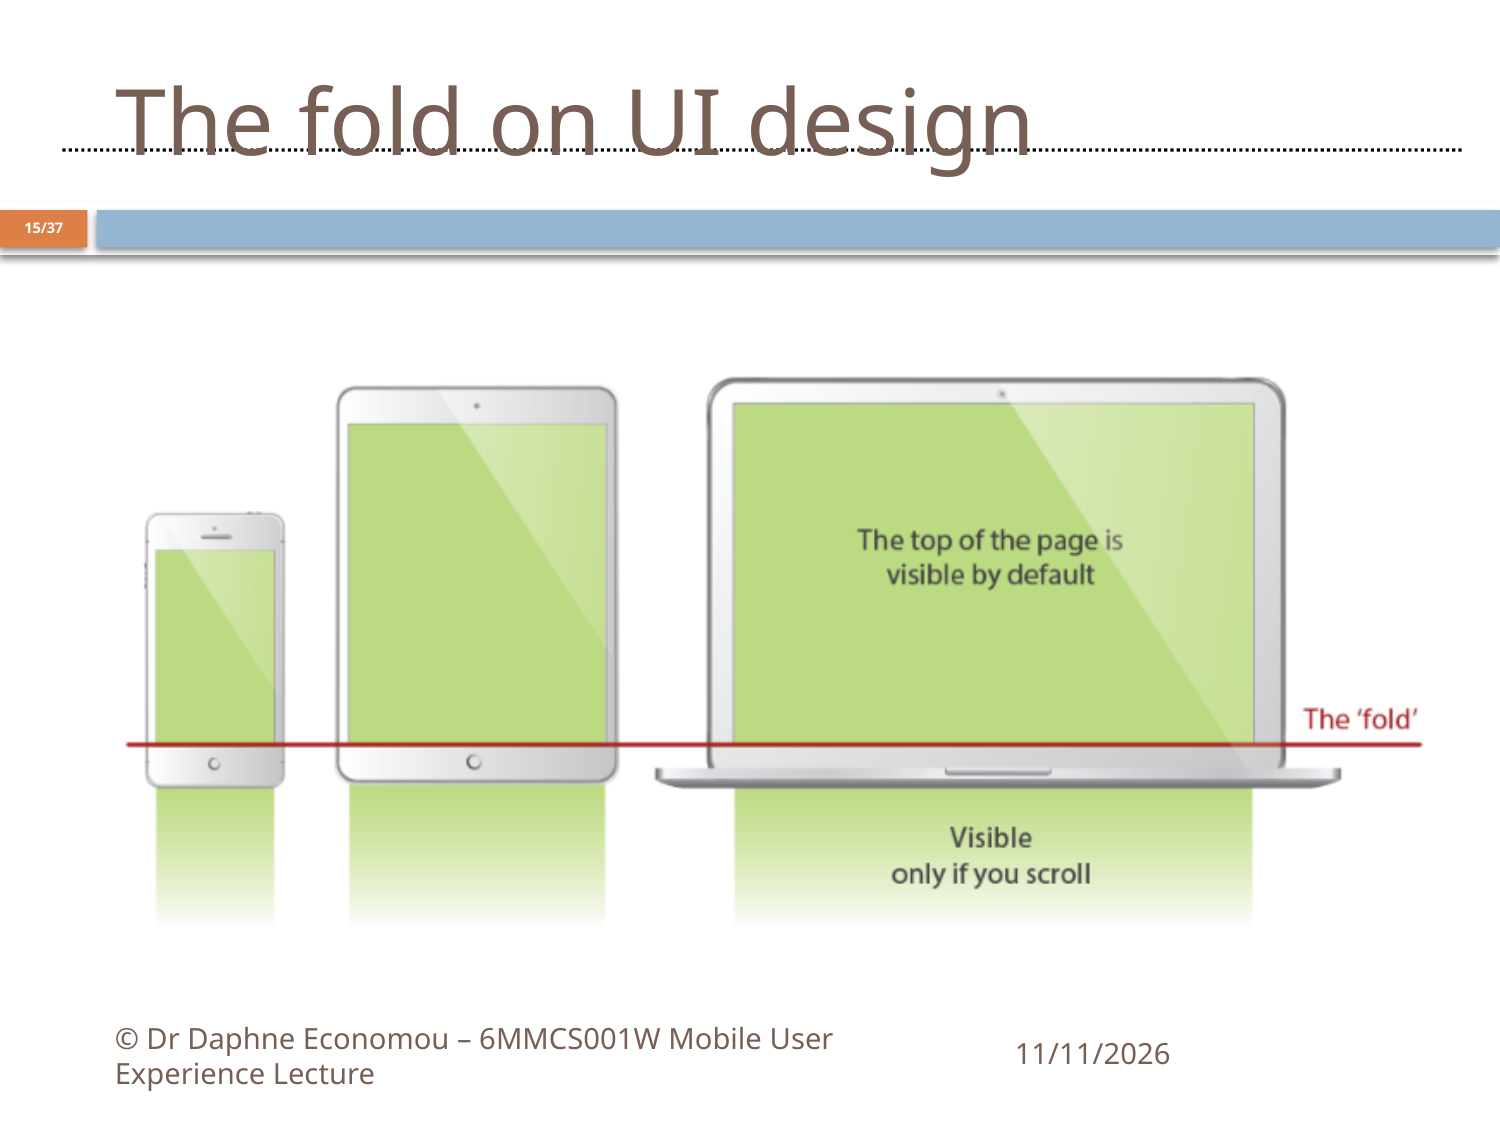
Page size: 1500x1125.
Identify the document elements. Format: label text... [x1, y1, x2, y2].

picture [114, 355, 1449, 966]
slide_number 15/37 [0, 208, 88, 249]
footer © Dr Daphne Economou – 6MMCS001W Mobile User Experience Lecture [99, 1024, 990, 1085]
title The fold on UI design [100, 37, 1438, 200]
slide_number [999, 1025, 1438, 1085]
